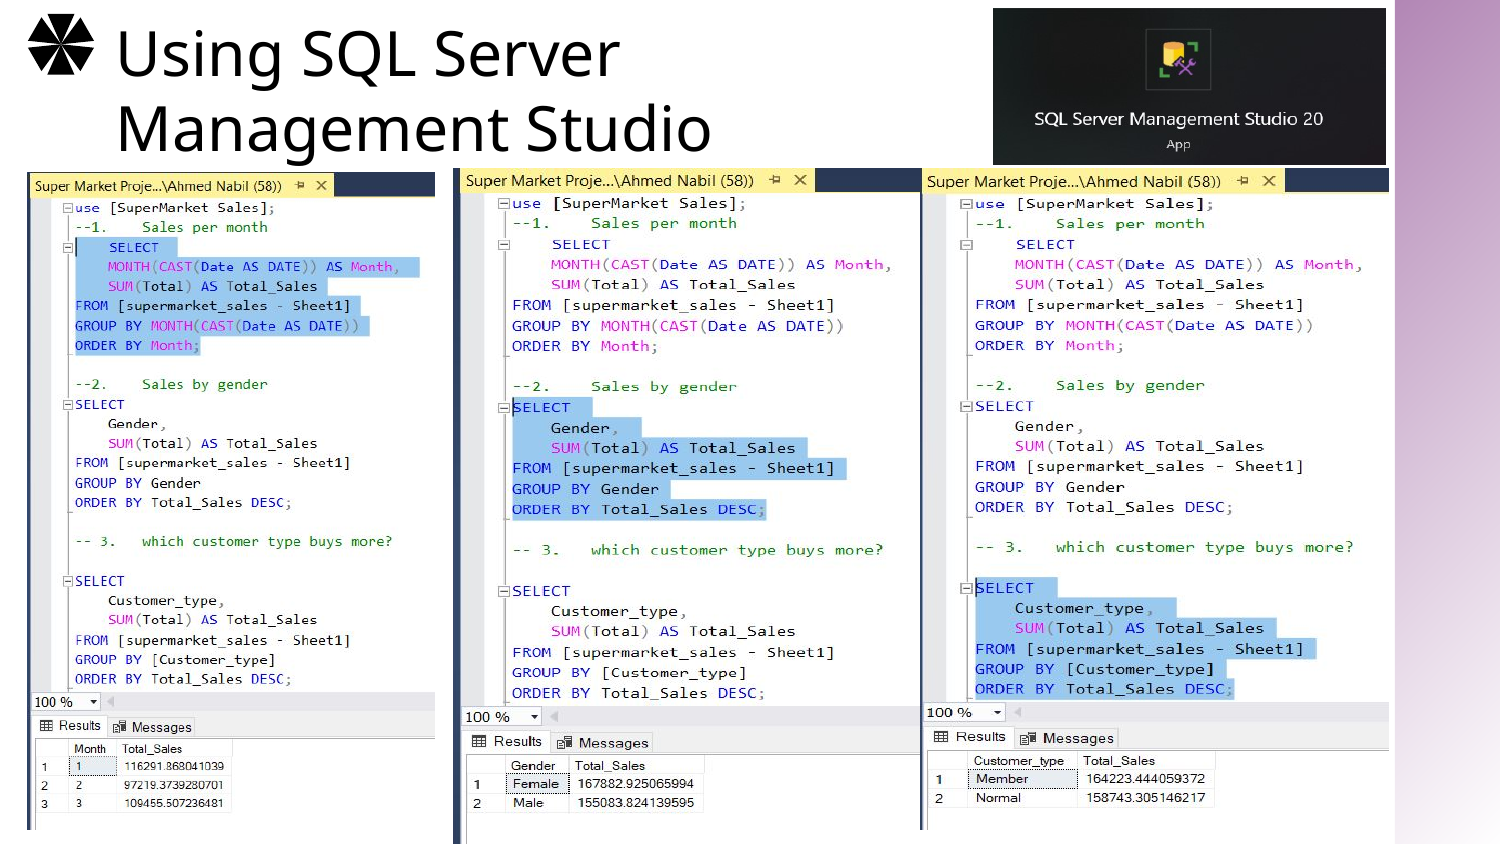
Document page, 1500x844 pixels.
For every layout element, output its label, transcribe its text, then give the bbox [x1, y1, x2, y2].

picture [993, 7, 1386, 166]
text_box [27, 13, 95, 75]
title Using SQL Server Management Studio [100, 0, 987, 165]
picture [453, 168, 1389, 844]
picture [27, 172, 435, 831]
